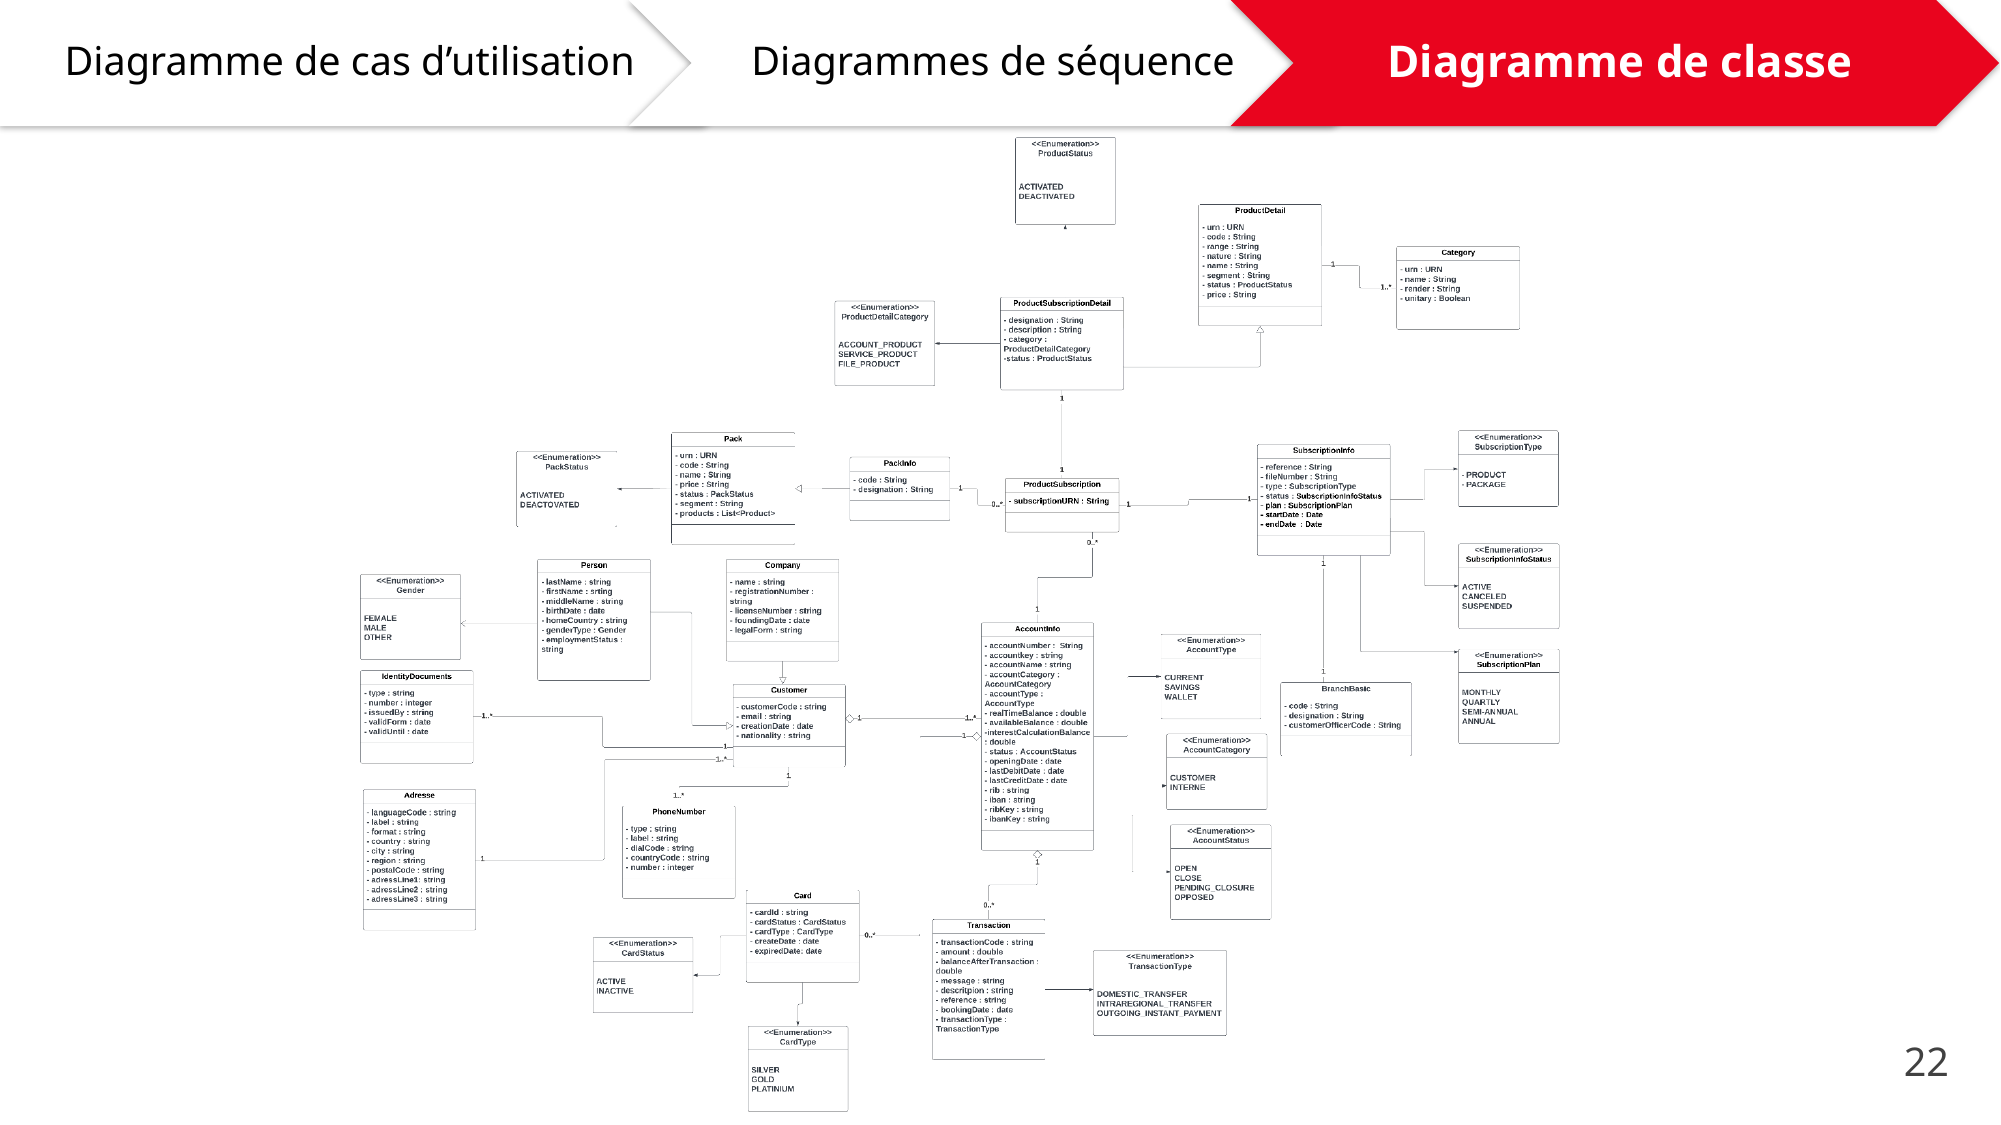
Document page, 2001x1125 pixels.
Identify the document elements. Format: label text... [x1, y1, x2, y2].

slide_number 22 [1895, 1028, 1958, 1093]
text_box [0, 0, 628, 127]
picture [349, 125, 1570, 1122]
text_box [628, 0, 1230, 125]
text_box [1230, 0, 2000, 127]
